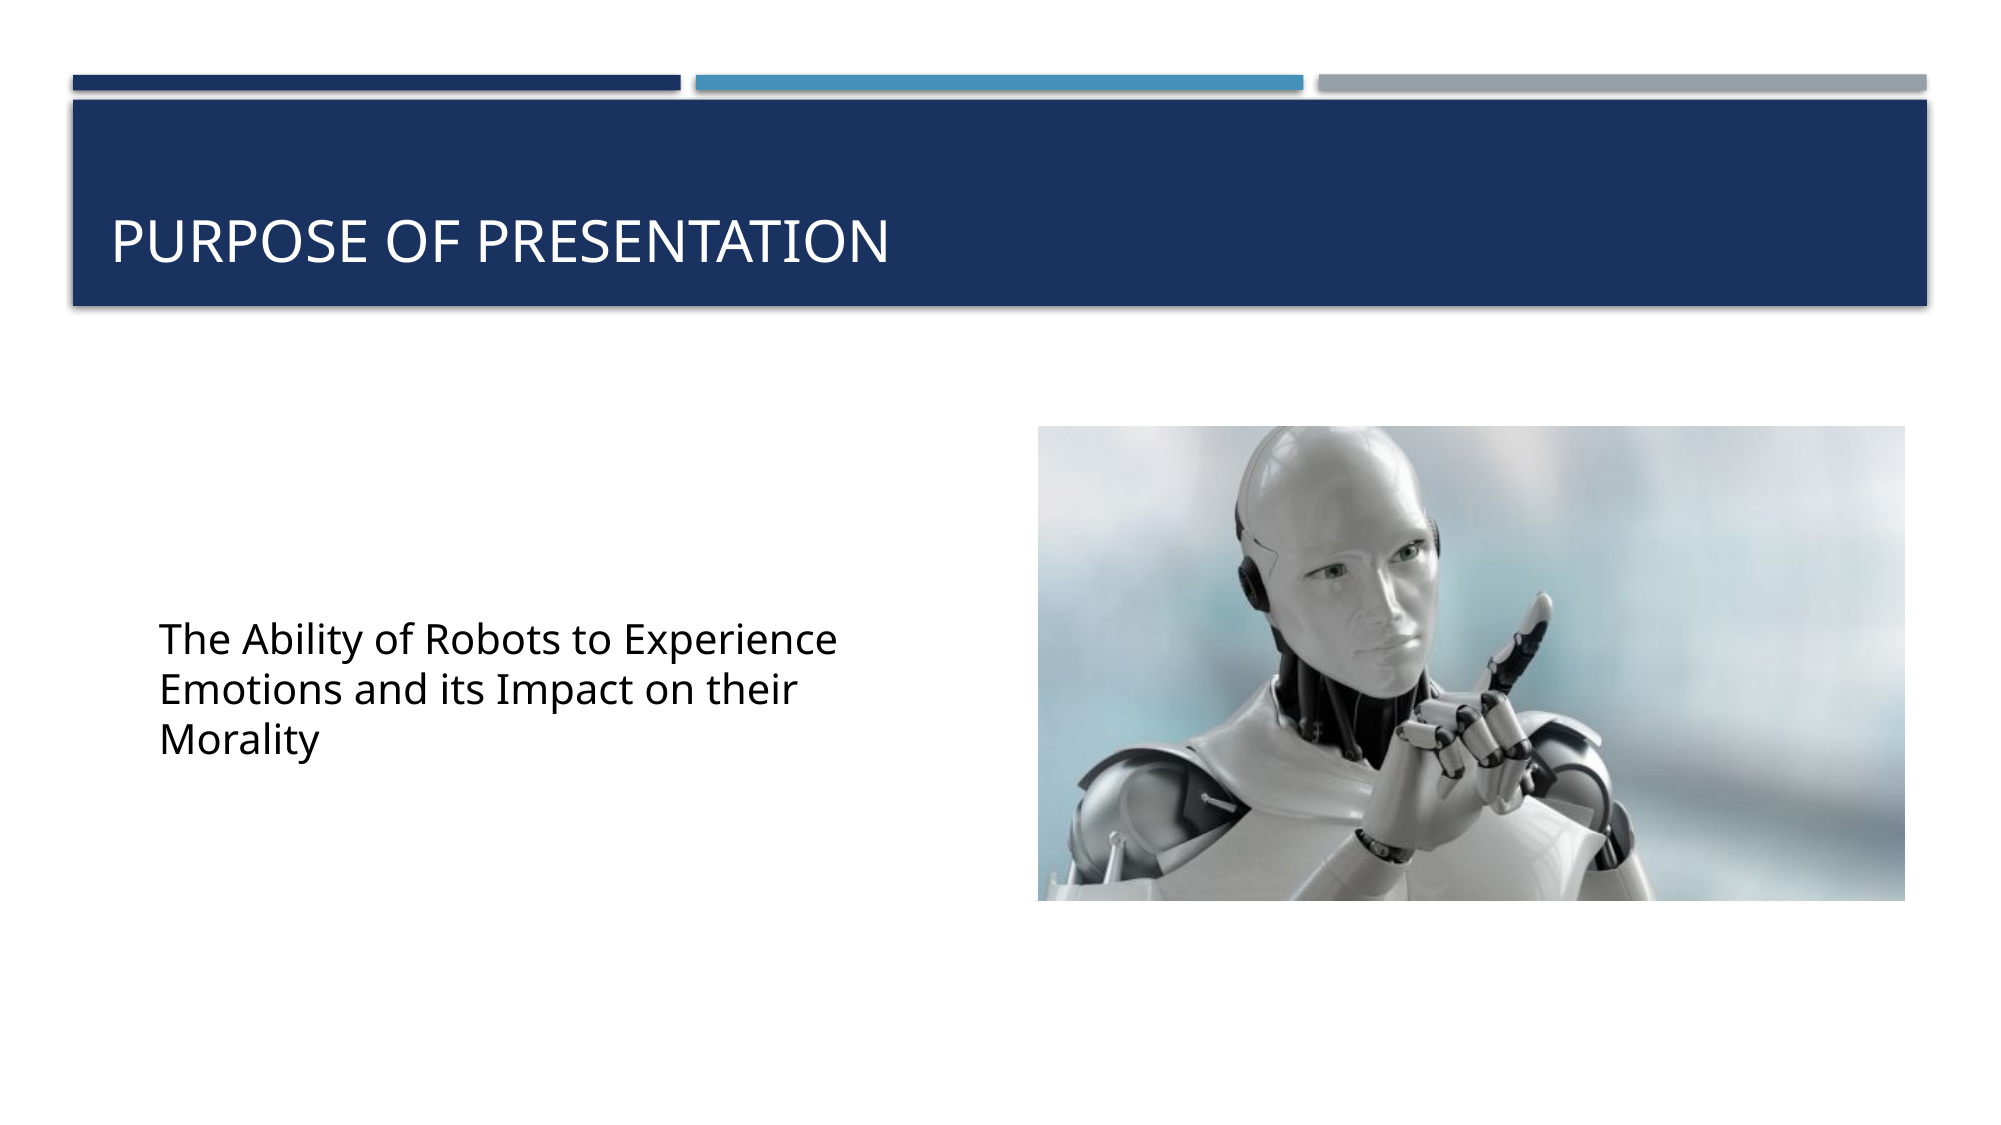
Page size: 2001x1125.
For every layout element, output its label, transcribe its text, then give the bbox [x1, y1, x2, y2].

title Purpose of Presentation [95, 119, 1905, 282]
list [1038, 426, 1906, 901]
text_box The Ability of Robots to Experience Emotions and its Impact on their Morality [144, 605, 962, 771]
